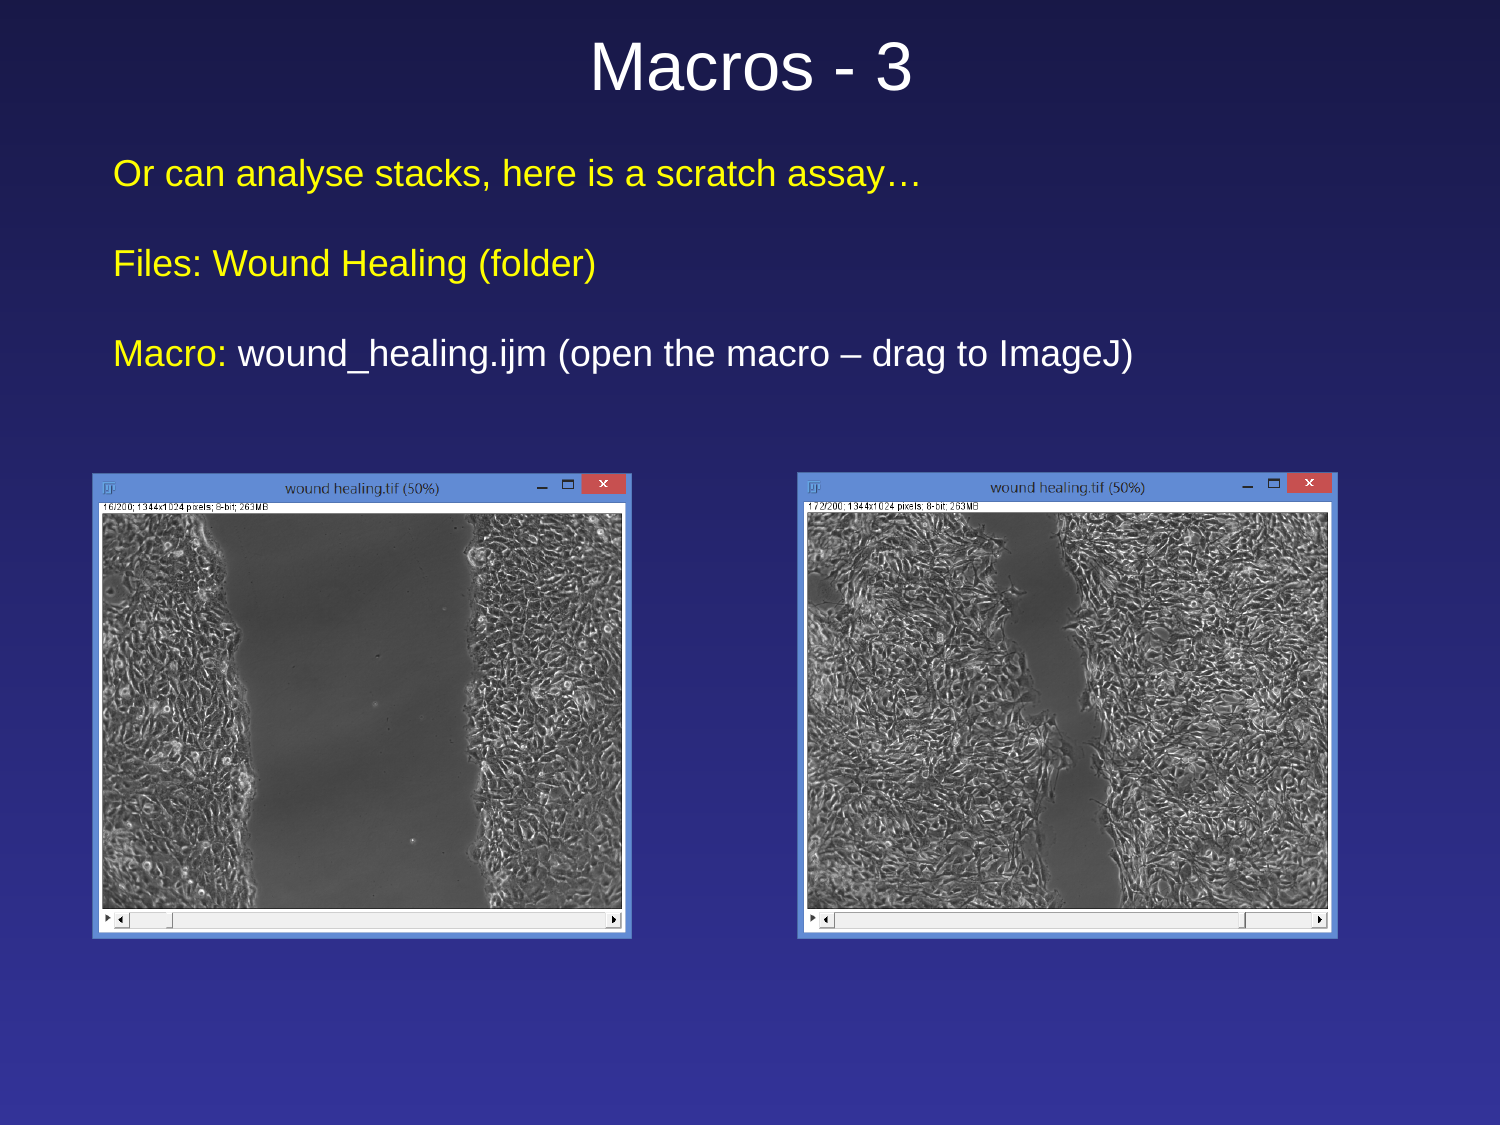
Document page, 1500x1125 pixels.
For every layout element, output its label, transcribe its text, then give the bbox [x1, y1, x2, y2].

picture [797, 471, 1338, 940]
picture [91, 472, 632, 940]
text_box Or can analyse stacks, here is a scratch assay… Files: Wound Healing (folder) Macro: wound_healing.ijm (open the macro – drag to ImageJ) [98, 141, 1150, 382]
text_box Macros - 3 [274, 22, 1231, 104]
